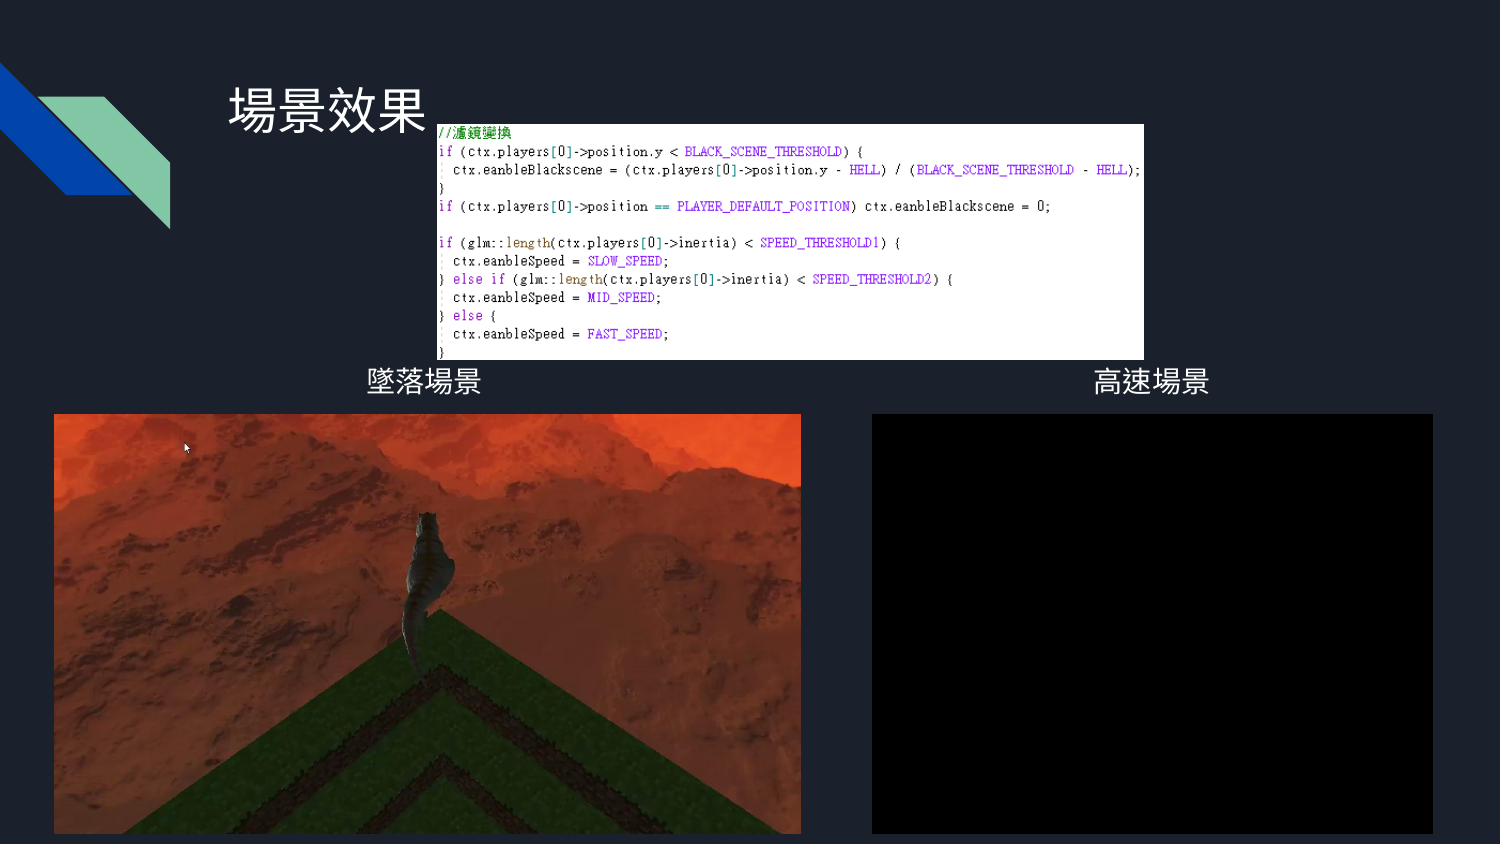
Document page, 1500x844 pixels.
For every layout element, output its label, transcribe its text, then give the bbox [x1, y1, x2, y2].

picture [436, 124, 1144, 360]
picture [872, 414, 1433, 835]
picture [54, 414, 802, 835]
title 場景效果 [212, 64, 1368, 215]
text_box 高速場景 [1066, 348, 1238, 412]
text_box 墜落場景 [351, 348, 505, 412]
